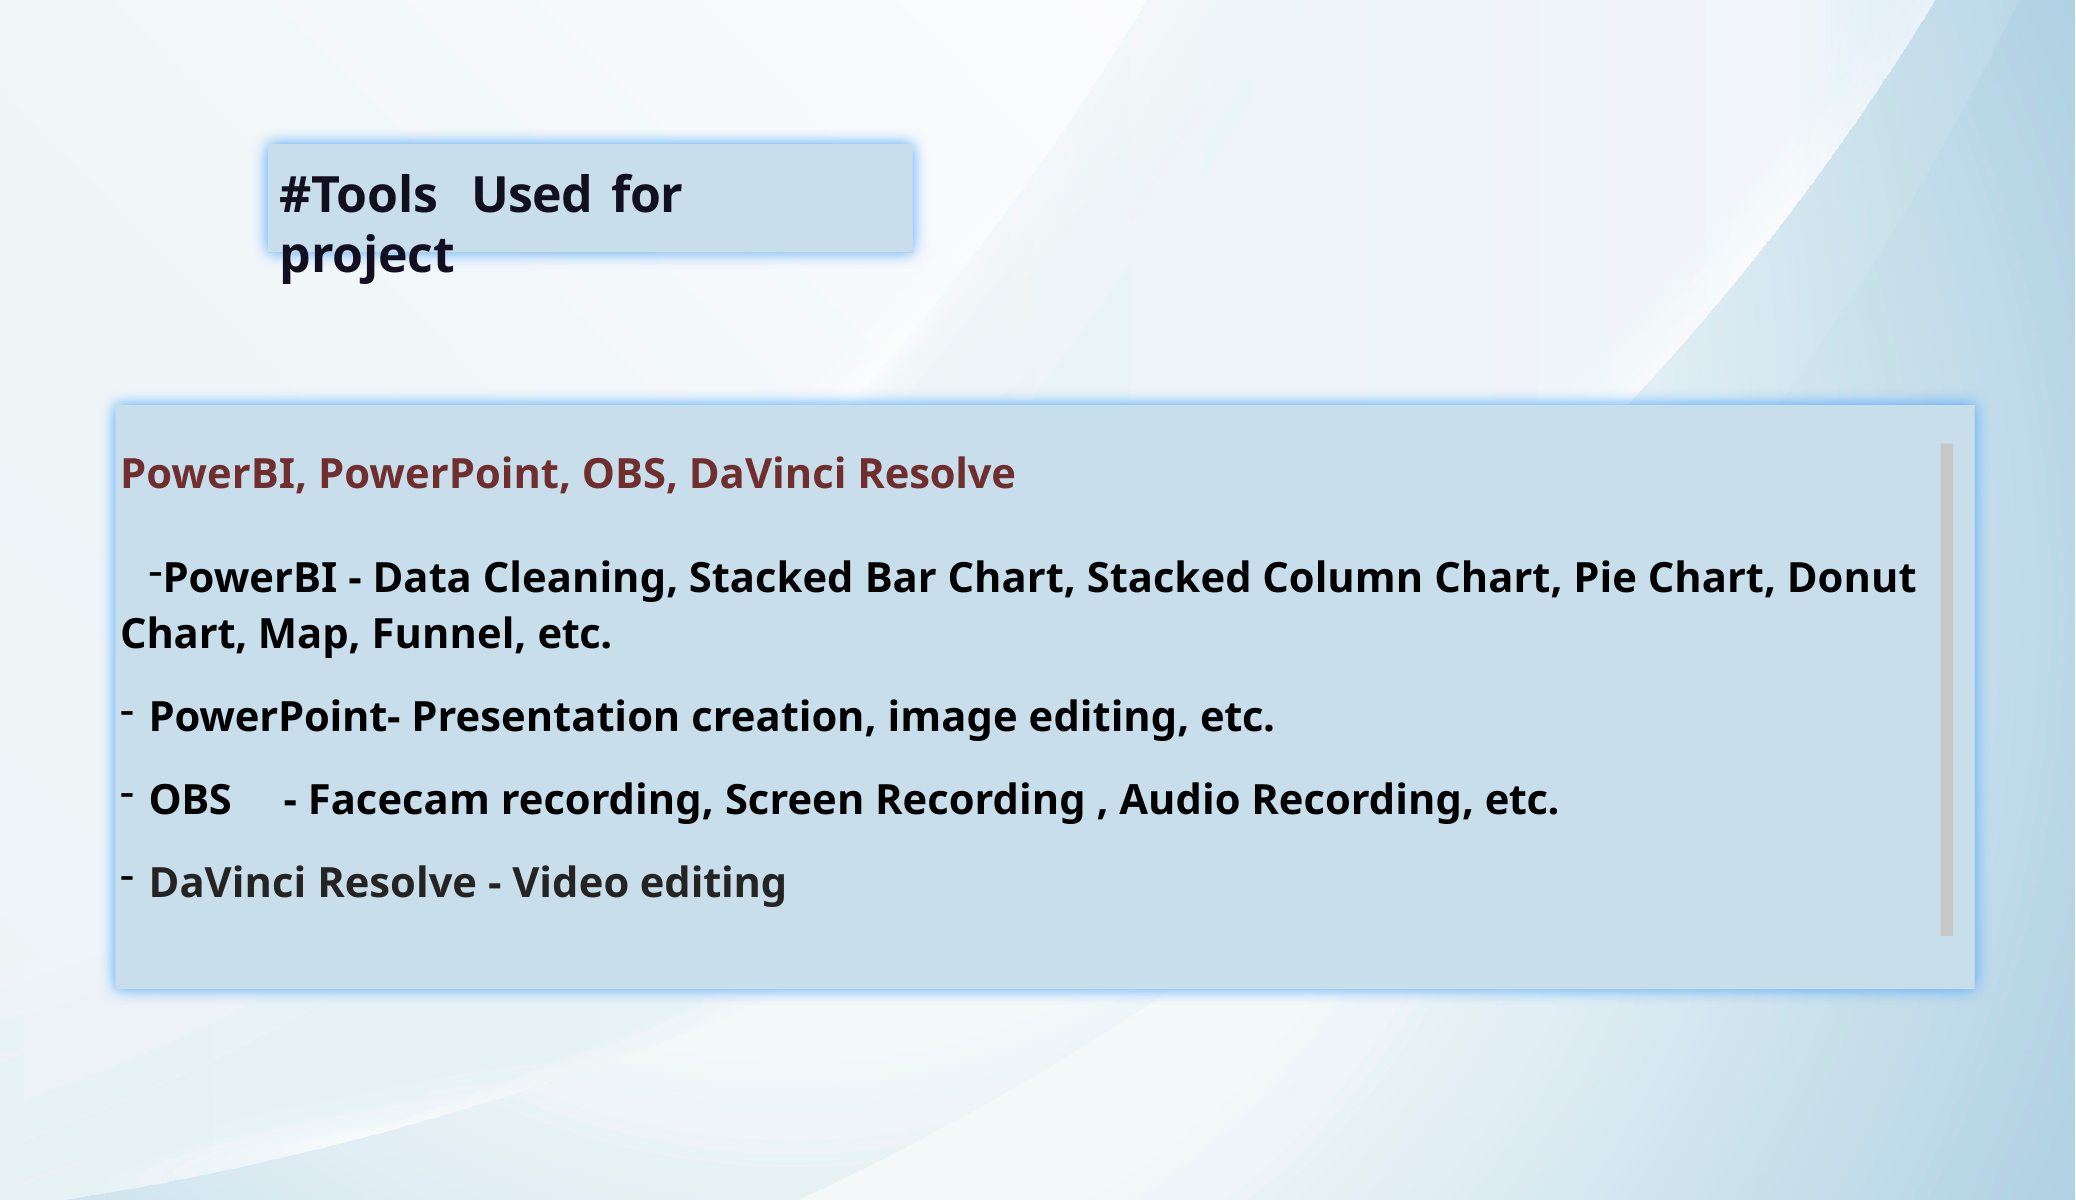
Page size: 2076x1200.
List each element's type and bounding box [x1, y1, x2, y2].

picture [0, 0, 2075, 1200]
text_box [98, 388, 1991, 1005]
